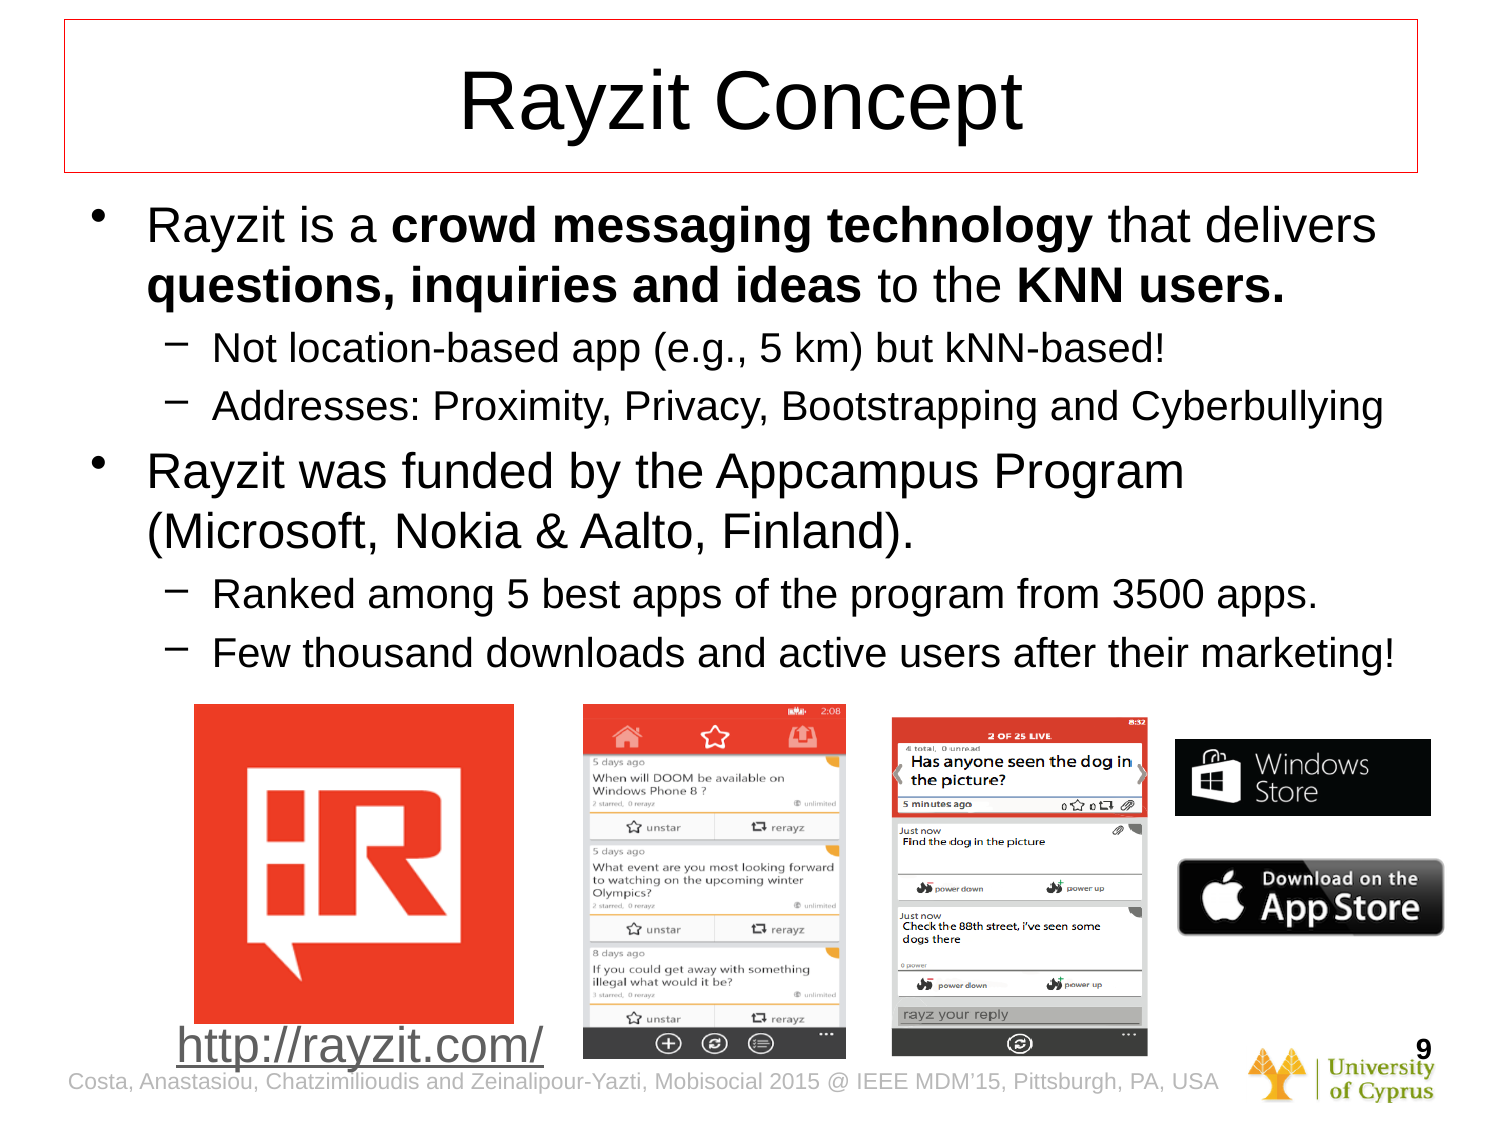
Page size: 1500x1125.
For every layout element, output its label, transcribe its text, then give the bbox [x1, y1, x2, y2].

picture [1174, 857, 1447, 939]
picture [1174, 739, 1431, 816]
picture [582, 703, 846, 1059]
title Rayzit Concept [64, 19, 1418, 173]
text_box http://rayzit.com/ [0, 1005, 721, 1125]
picture [1246, 1046, 1436, 1103]
list Rayzit is a crowd messaging technology that delivers questions, inquiries and ideas to the KNN users. Not location-based app (e.g., 5 km) but kNN-based! Addresses: Proximity, Privacy, Bootstrapping and Cyberbullying Rayzit was funded by the Appcampus Program (Microsoft, Nokia & Aalto, Finland). Ranked among 5 best apps of the program from 3500 apps. Few thousand downloads and active users after their marketing! [75, 184, 1425, 1017]
picture [194, 703, 514, 1024]
picture [889, 715, 1152, 1059]
